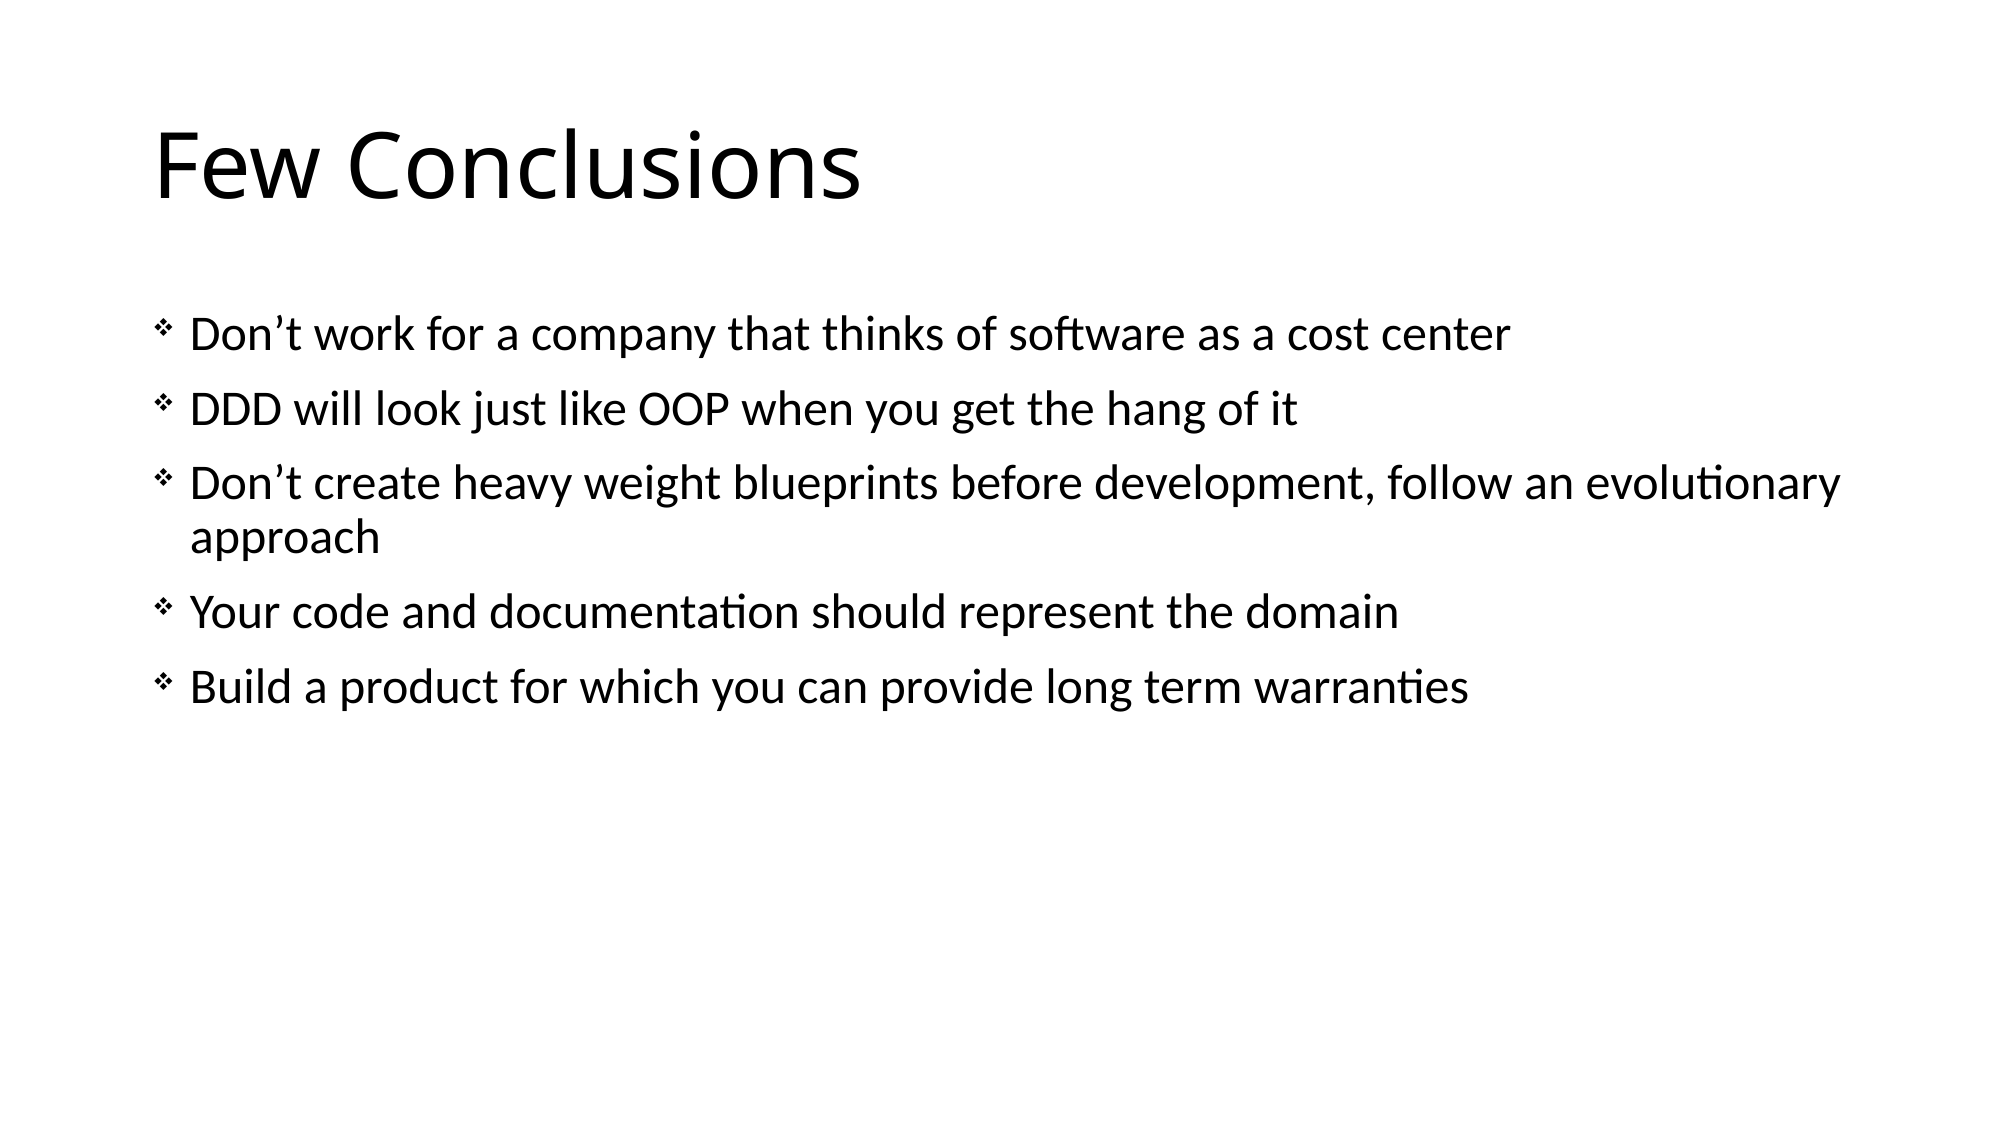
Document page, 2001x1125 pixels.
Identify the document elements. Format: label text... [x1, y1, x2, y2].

list Don’t work for a company that thinks of software as a cost center DDD will look just like OOP when you get the hang of it Don’t create heavy weight blueprints before development, follow an evolutionary approach Your code and documentation should represent the domain Build a product for which you can provide long term warranties [137, 299, 1863, 1014]
title Few Conclusions [137, 59, 1863, 278]
